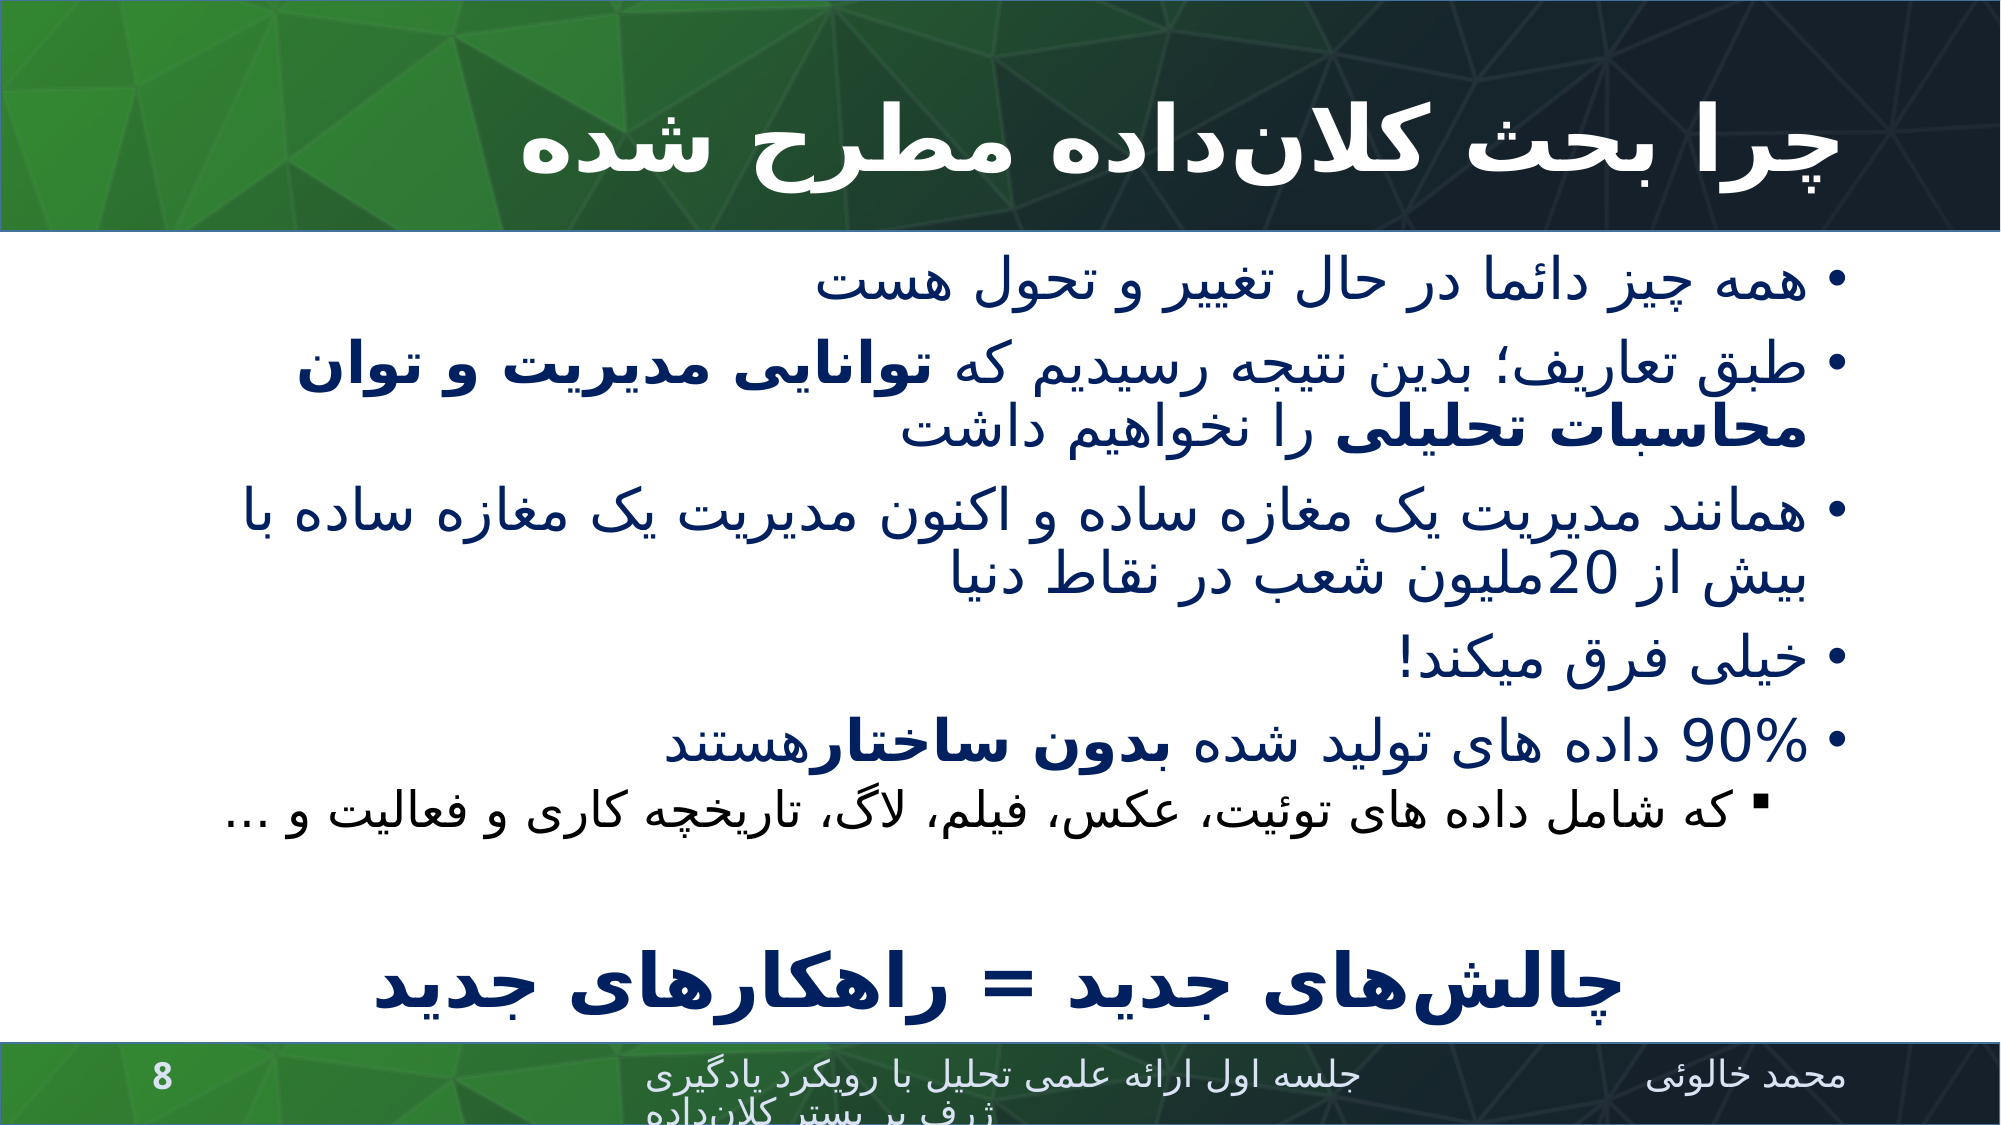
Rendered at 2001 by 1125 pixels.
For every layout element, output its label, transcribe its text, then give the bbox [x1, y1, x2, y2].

picture [1, 1044, 1999, 1124]
title چرا بحث کلان‌داده مطرح شده [137, 59, 1863, 223]
list همه چیز دائما در حال تغییر و تحول هست طبق تعاریف؛ بدین نتیجه رسیدیم که توانایی مدیریت و توان محاسبات تحلیلی را نخواهیم داشت همانند مدیریت یک مغازه ساده و اکنون مدیریت یک مغازه ساده با بیش از 20ملیون شعب در نقاط دنیا خیلی فرق میکند‍! 90% داده های تولید شده بدون ساختارهستند که شامل داده های توئیت، عکس، فیلم، لاگ، تاریخچه کاری و فعالیت و ... چالش‌های جدید = راهکارهای جدید [137, 242, 1863, 1027]
slide_number محمد خالوئی [1412, 1042, 1863, 1103]
footer جلسه اول ارائه علمی تحلیل با رویکرد یادگیری‌ژرف بر بستر کلان‌داده [630, 1042, 1383, 1103]
picture [1, 1, 2001, 230]
slide_number 8 [137, 1046, 588, 1107]
